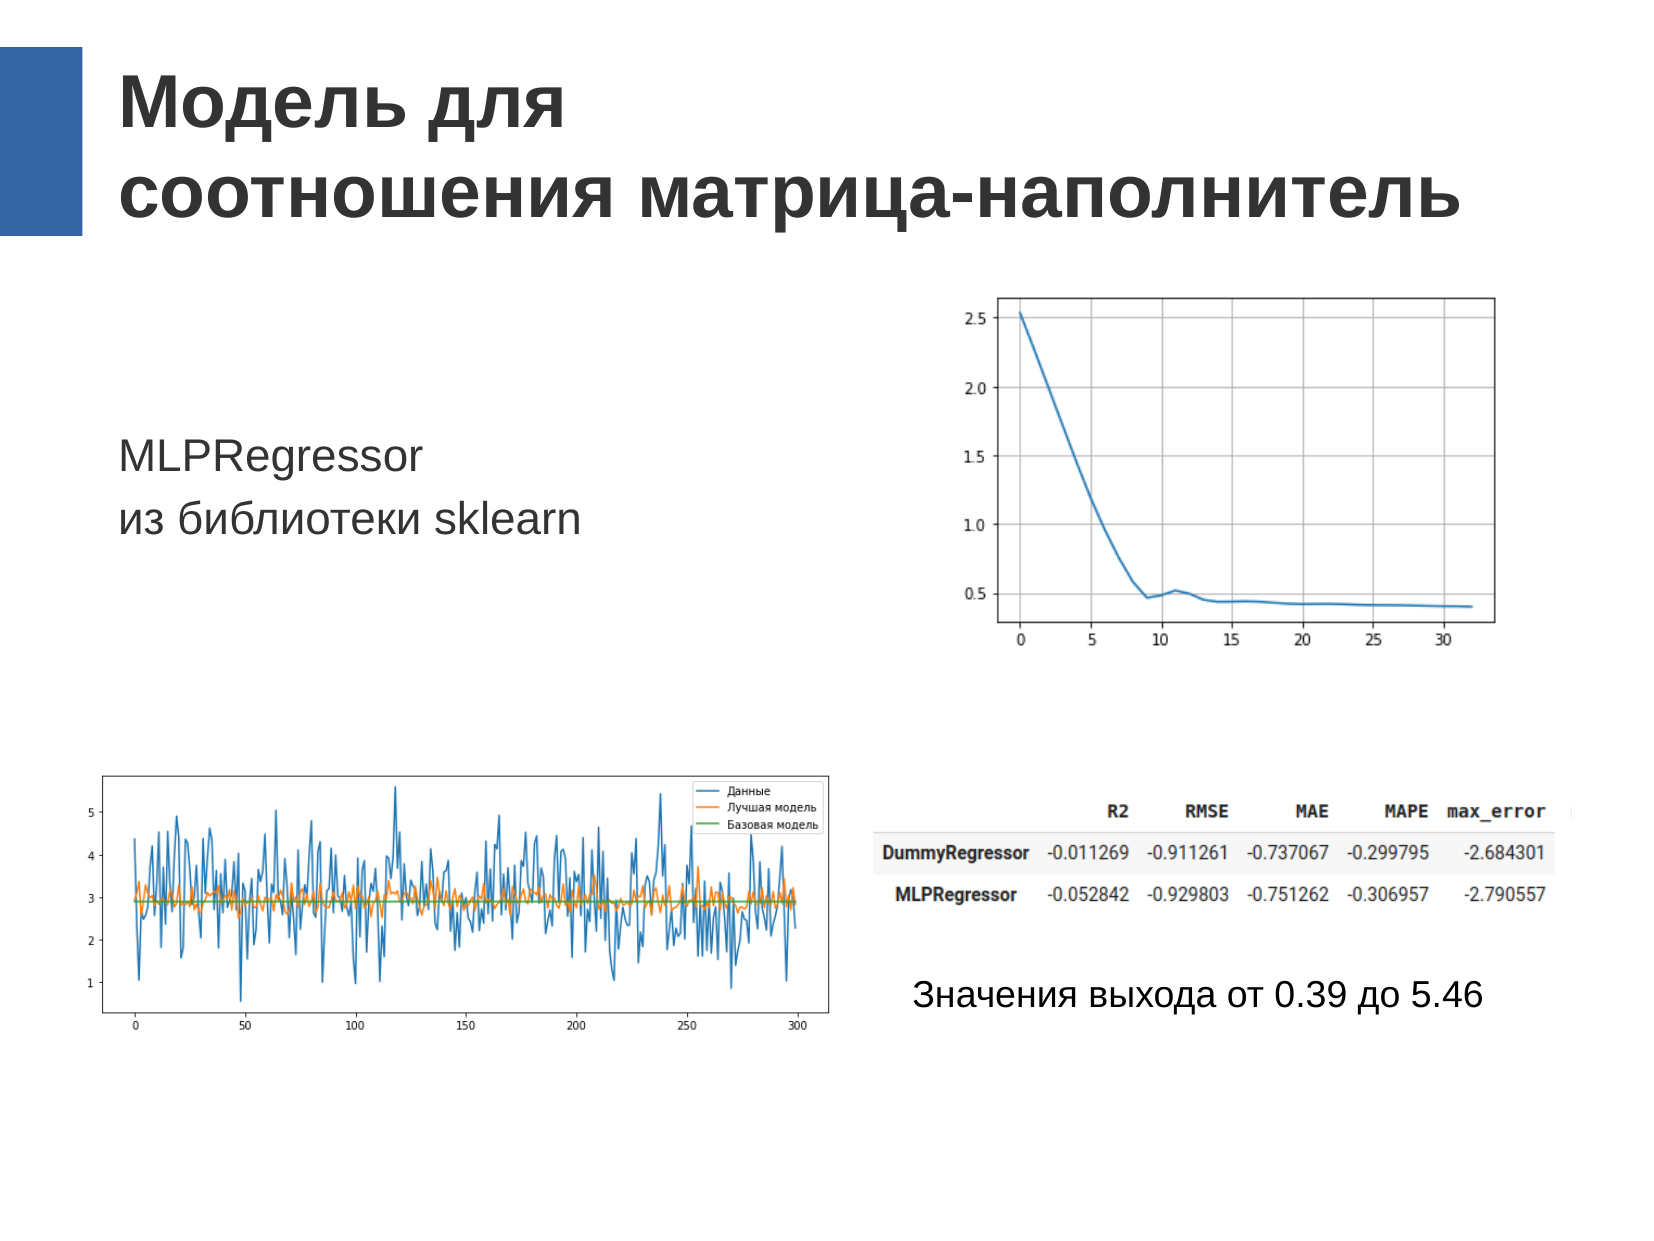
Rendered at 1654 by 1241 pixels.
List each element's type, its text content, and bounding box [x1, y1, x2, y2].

text_box Модель для соотношения матрица-наполнитель [118, 49, 1571, 236]
picture [76, 767, 839, 1047]
picture [850, 785, 1572, 930]
text_box Значения выхода от 0.39 до 5.46 [897, 962, 1510, 1020]
picture [940, 283, 1518, 662]
text_box MLPRegressor из библиотеки sklearn [118, 283, 827, 678]
